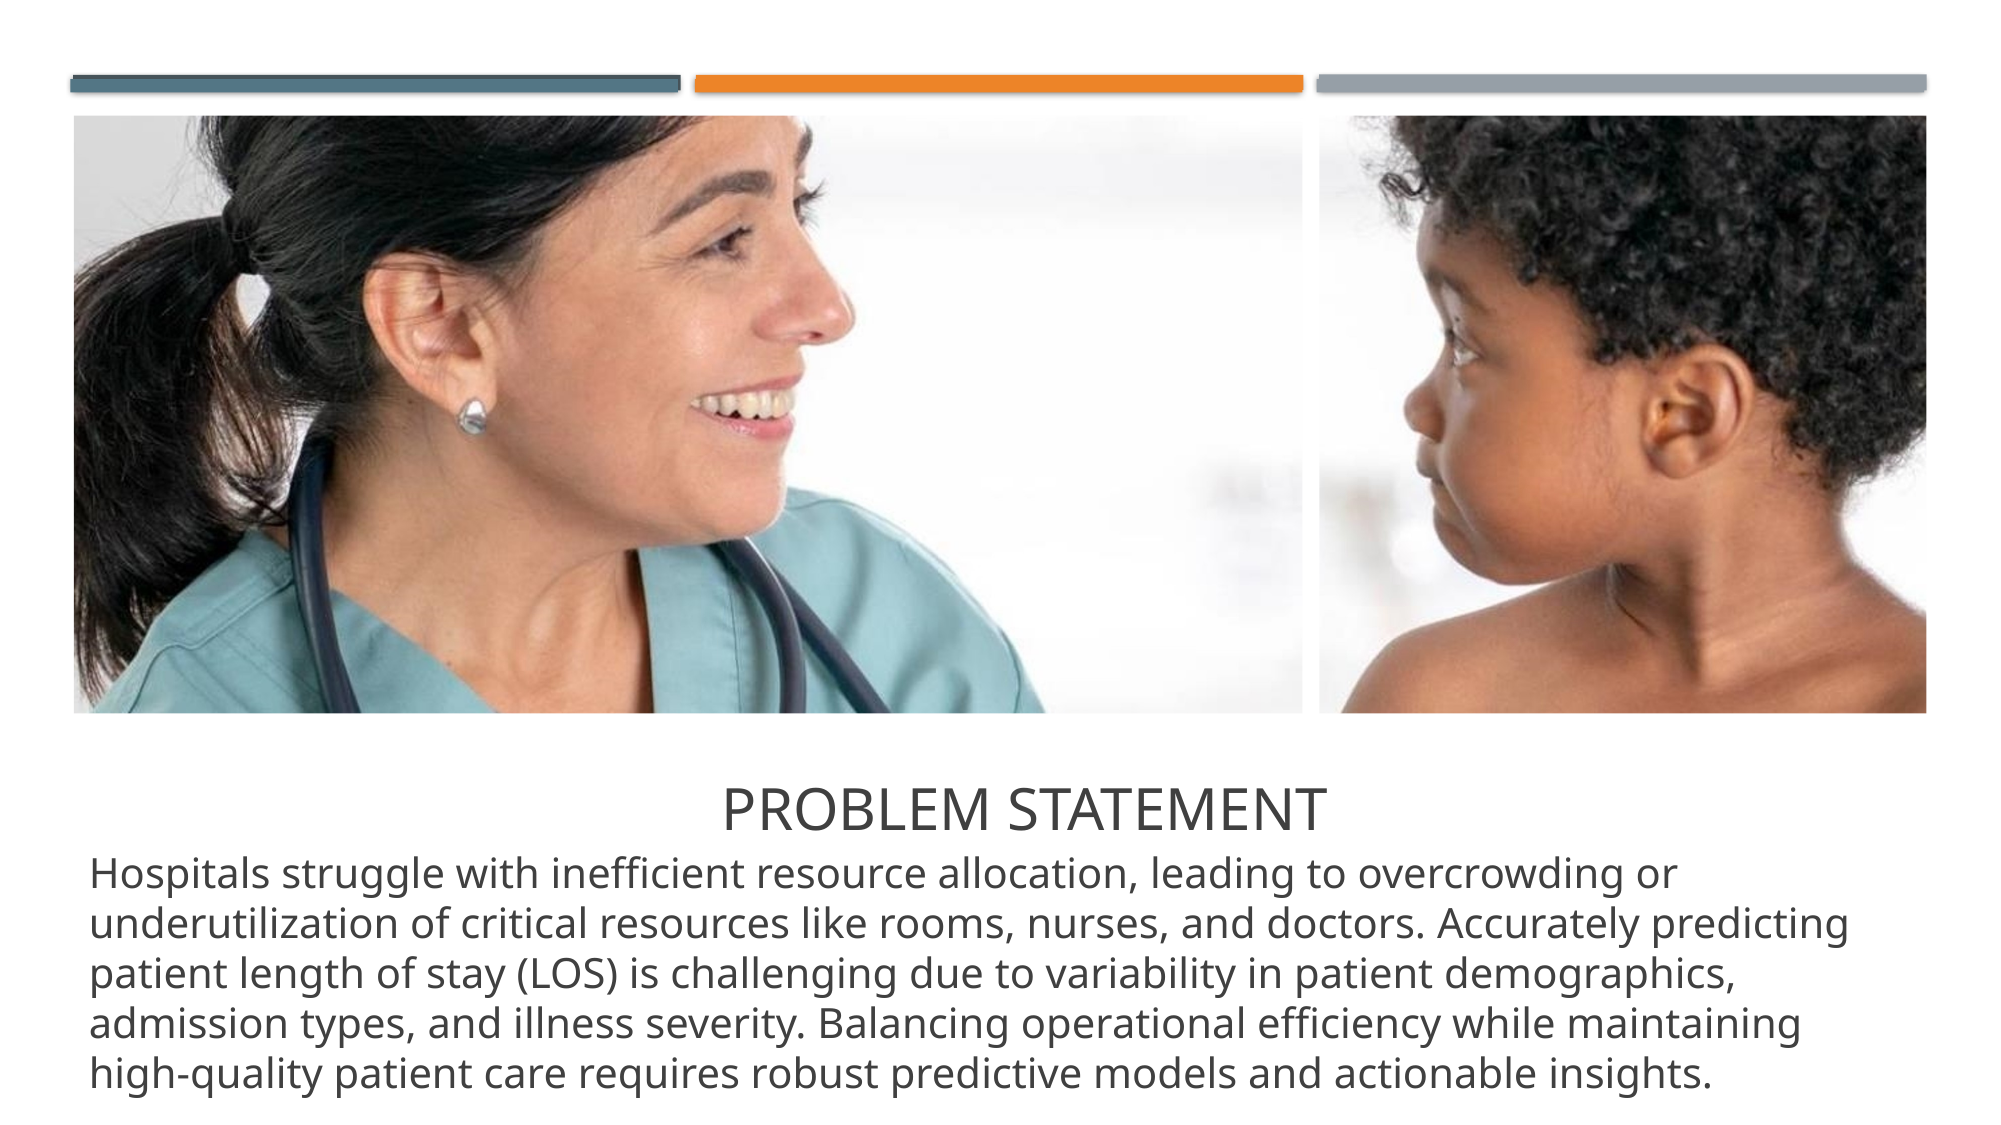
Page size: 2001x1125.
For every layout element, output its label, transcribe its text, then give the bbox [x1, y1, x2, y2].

text_box Problem Statement [98, 763, 1952, 850]
title Hospitals struggle with inefficient resource allocation, leading to overcrowding or underutilization of critical resources like rooms, nurses, and doctors. Accurately predicting patient length of stay (LOS) is challenging due to variability in patient demographics, admission types, and illness severity. Balancing operational efficiency while maintaining high-quality patient care requires robust predictive models and actionable insights. [73, 849, 1927, 1105]
picture [73, 115, 1927, 714]
